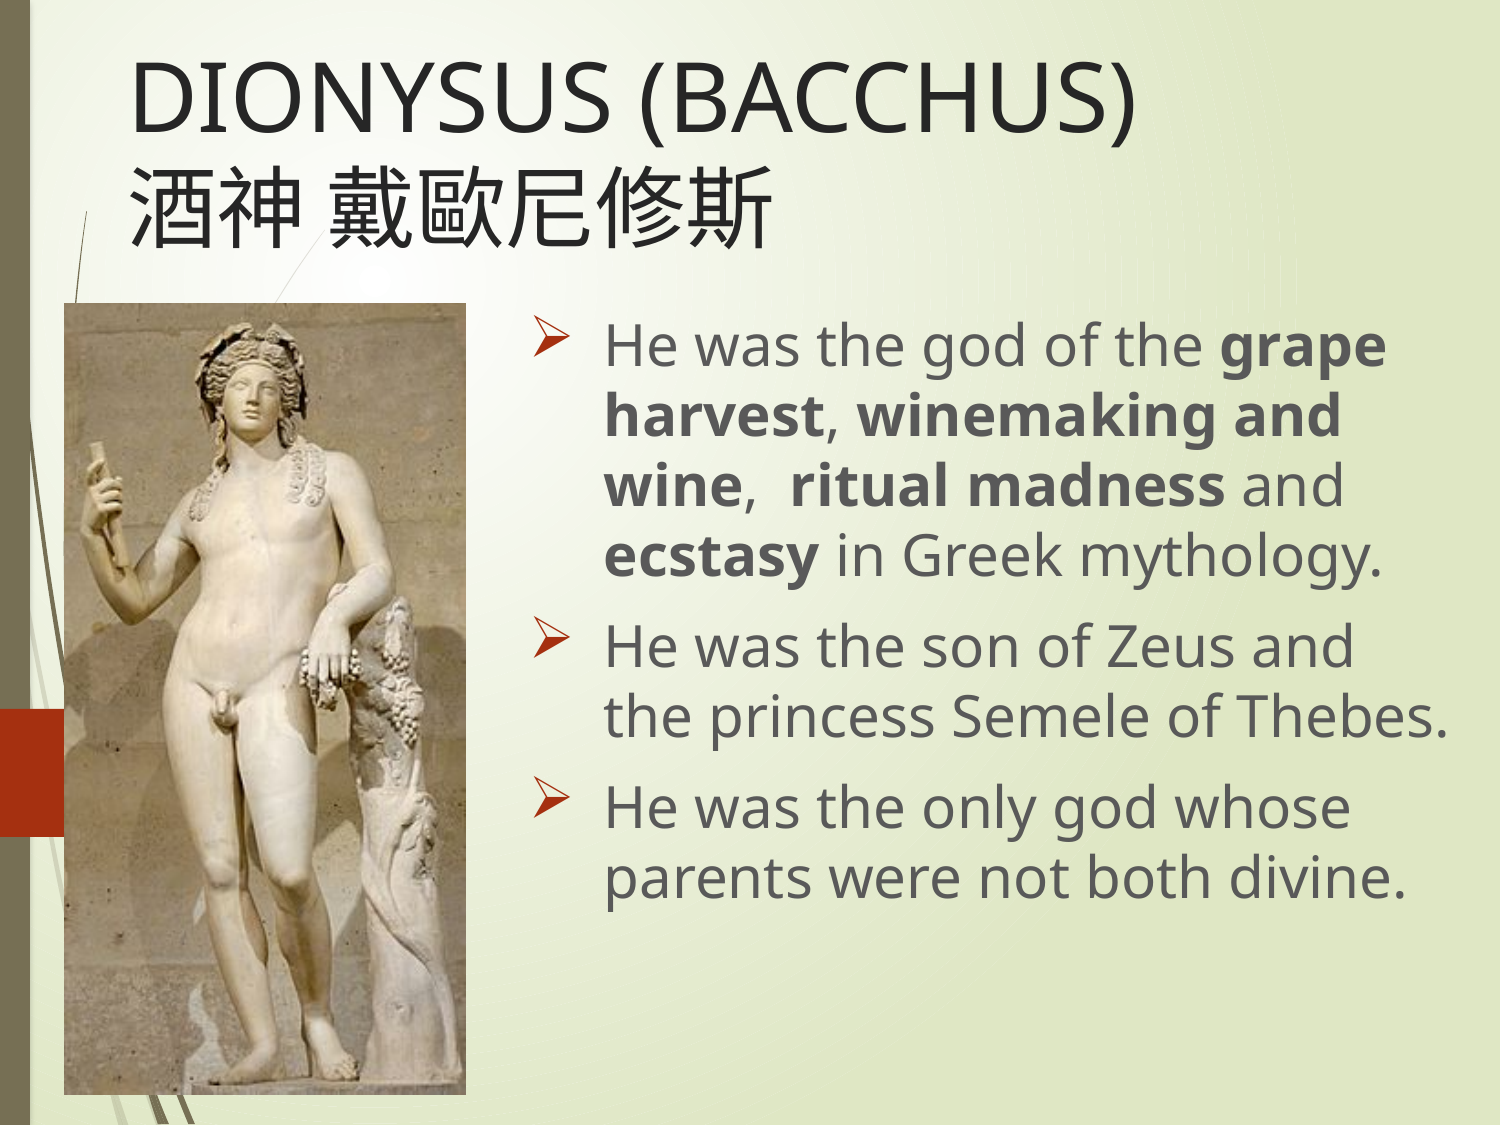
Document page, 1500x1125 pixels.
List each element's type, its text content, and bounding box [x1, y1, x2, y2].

subtitle He was the god of the grape harvest, winemaking and wine, ritual madness and ecstasy in Greek mythology. He was the son of Zeus and the princess Semele of Thebes. He was the only god whose parents were not both divine. [513, 301, 1471, 1059]
title DIONYSUS (BACCHUS) 酒神 戴歐尼修斯 [112, 26, 1388, 268]
picture [64, 303, 467, 1095]
